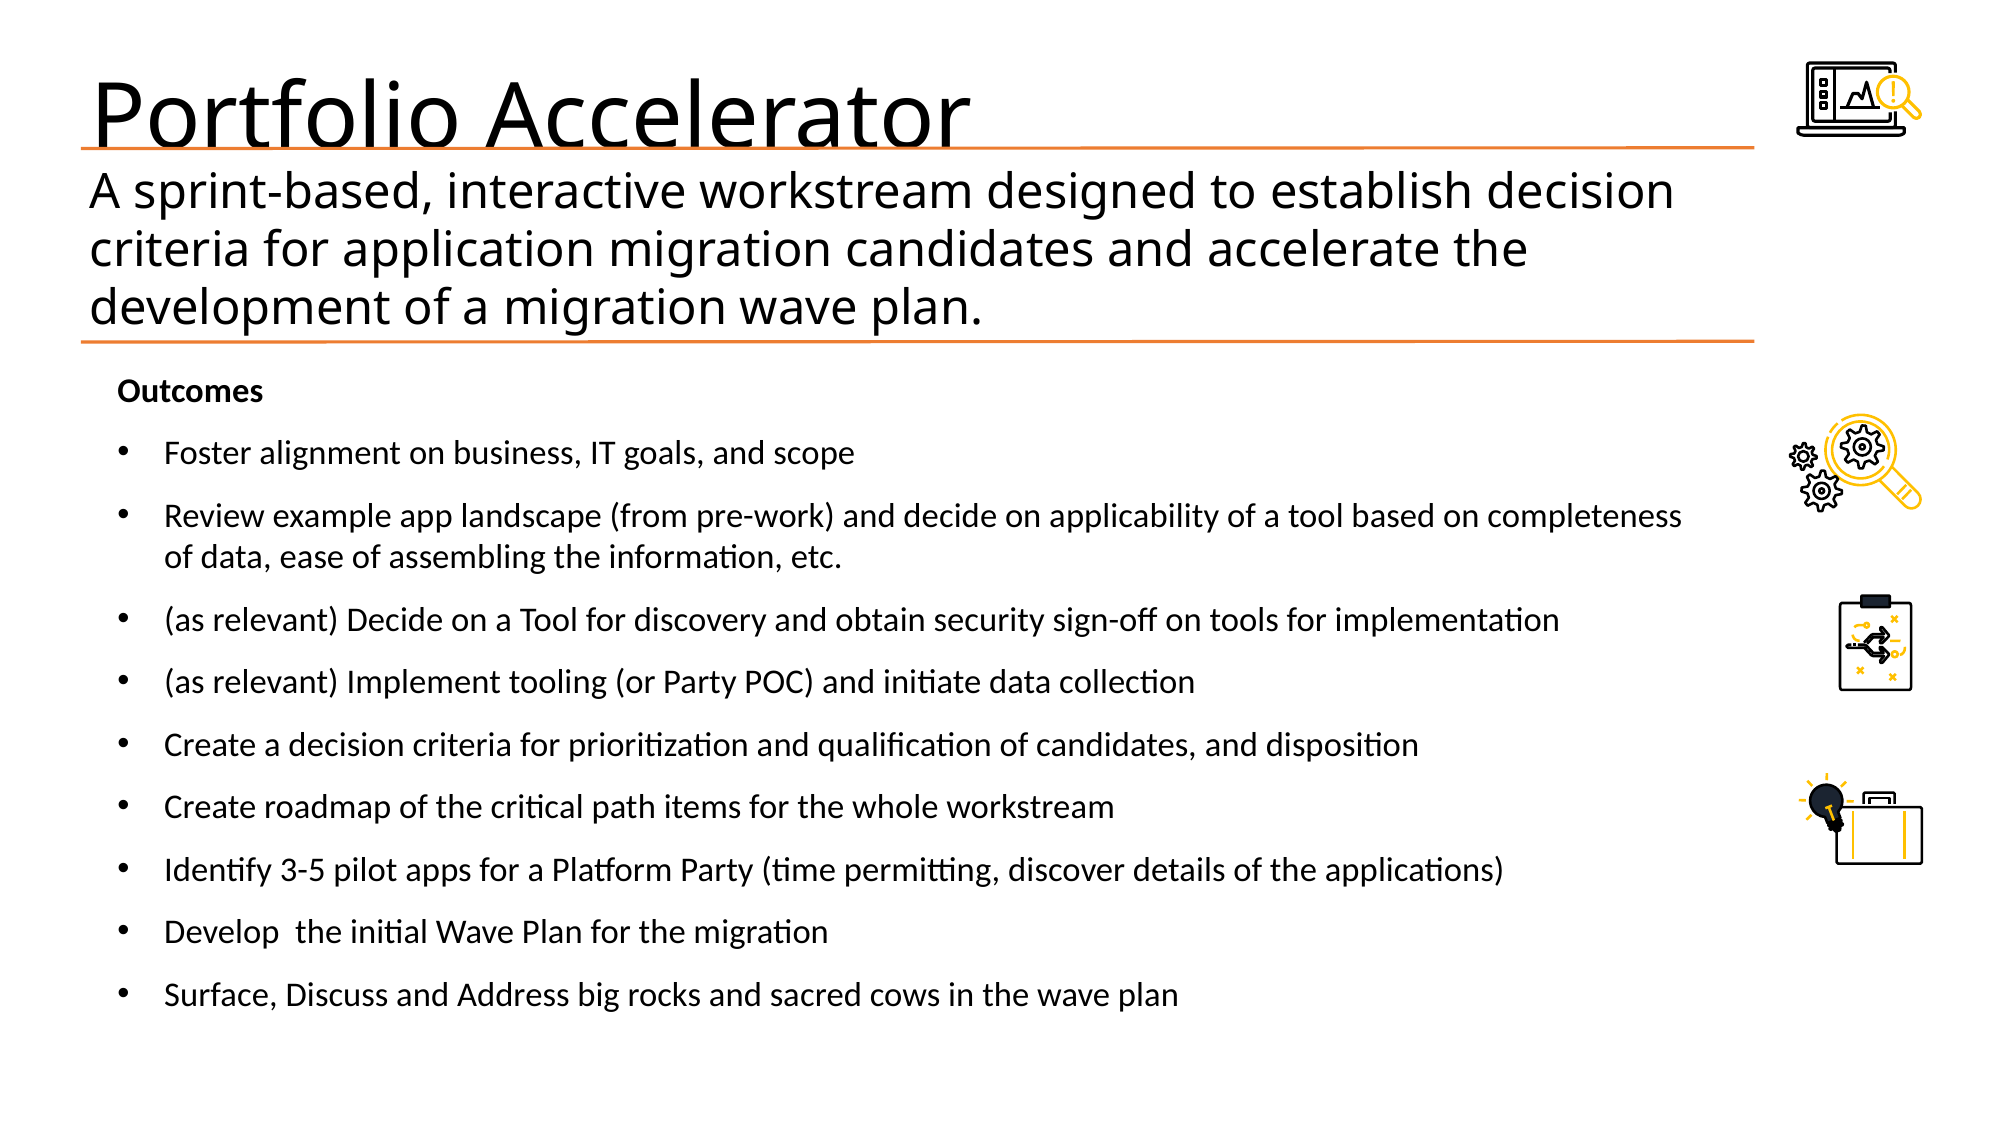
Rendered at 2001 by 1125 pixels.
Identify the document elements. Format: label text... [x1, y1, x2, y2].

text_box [1839, 595, 1912, 691]
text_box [1789, 413, 1922, 512]
title Portfolio Accelerator [75, 25, 1830, 213]
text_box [1767, 61, 1951, 186]
text_box A sprint-based, interactive workstream designed to establish decision criteria for application migration candidates and accelerate the development of a migration wave plan. [74, 152, 1713, 342]
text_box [1801, 774, 1923, 865]
text_box Outcomes Foster alignment on business, IT goals, and scope Review example app landscape (from pre-work) and decide on applicability of a tool based on completeness of data, ease of assembling the information, etc. (as relevant) Decide on a Tool for discovery and obtain security sign-off on tools for implementation (as relevant) Implement tooling (or Party POC) and initiate data collection Create a decision criteria for prioritization and qualification of candidates, and disposition Create roadmap of the critical path items for the whole workstream Identify 3-5 pilot apps for a Platform Party (time permitting, discover details of the applications) Develop the initial Wave Plan for the migration Surface, Discuss and Address big rocks and sacred cows in the wave plan [102, 360, 1699, 1021]
